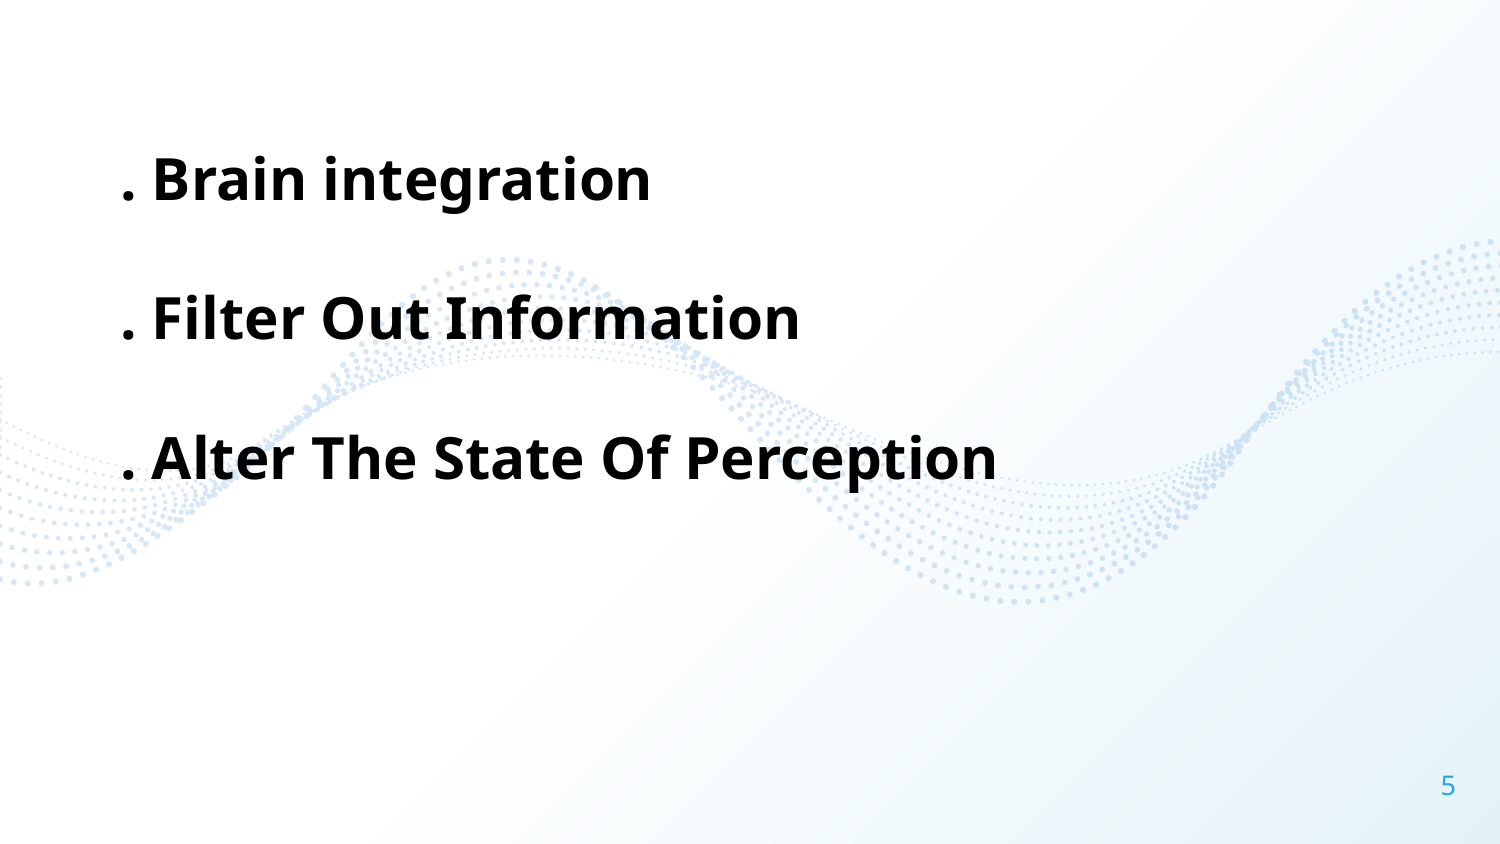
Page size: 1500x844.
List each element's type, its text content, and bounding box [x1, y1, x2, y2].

text_box . Brain integration . Filter Out Information . Alter The State Of Perception [105, 64, 1265, 745]
slide_number 5 [1366, 754, 1457, 819]
